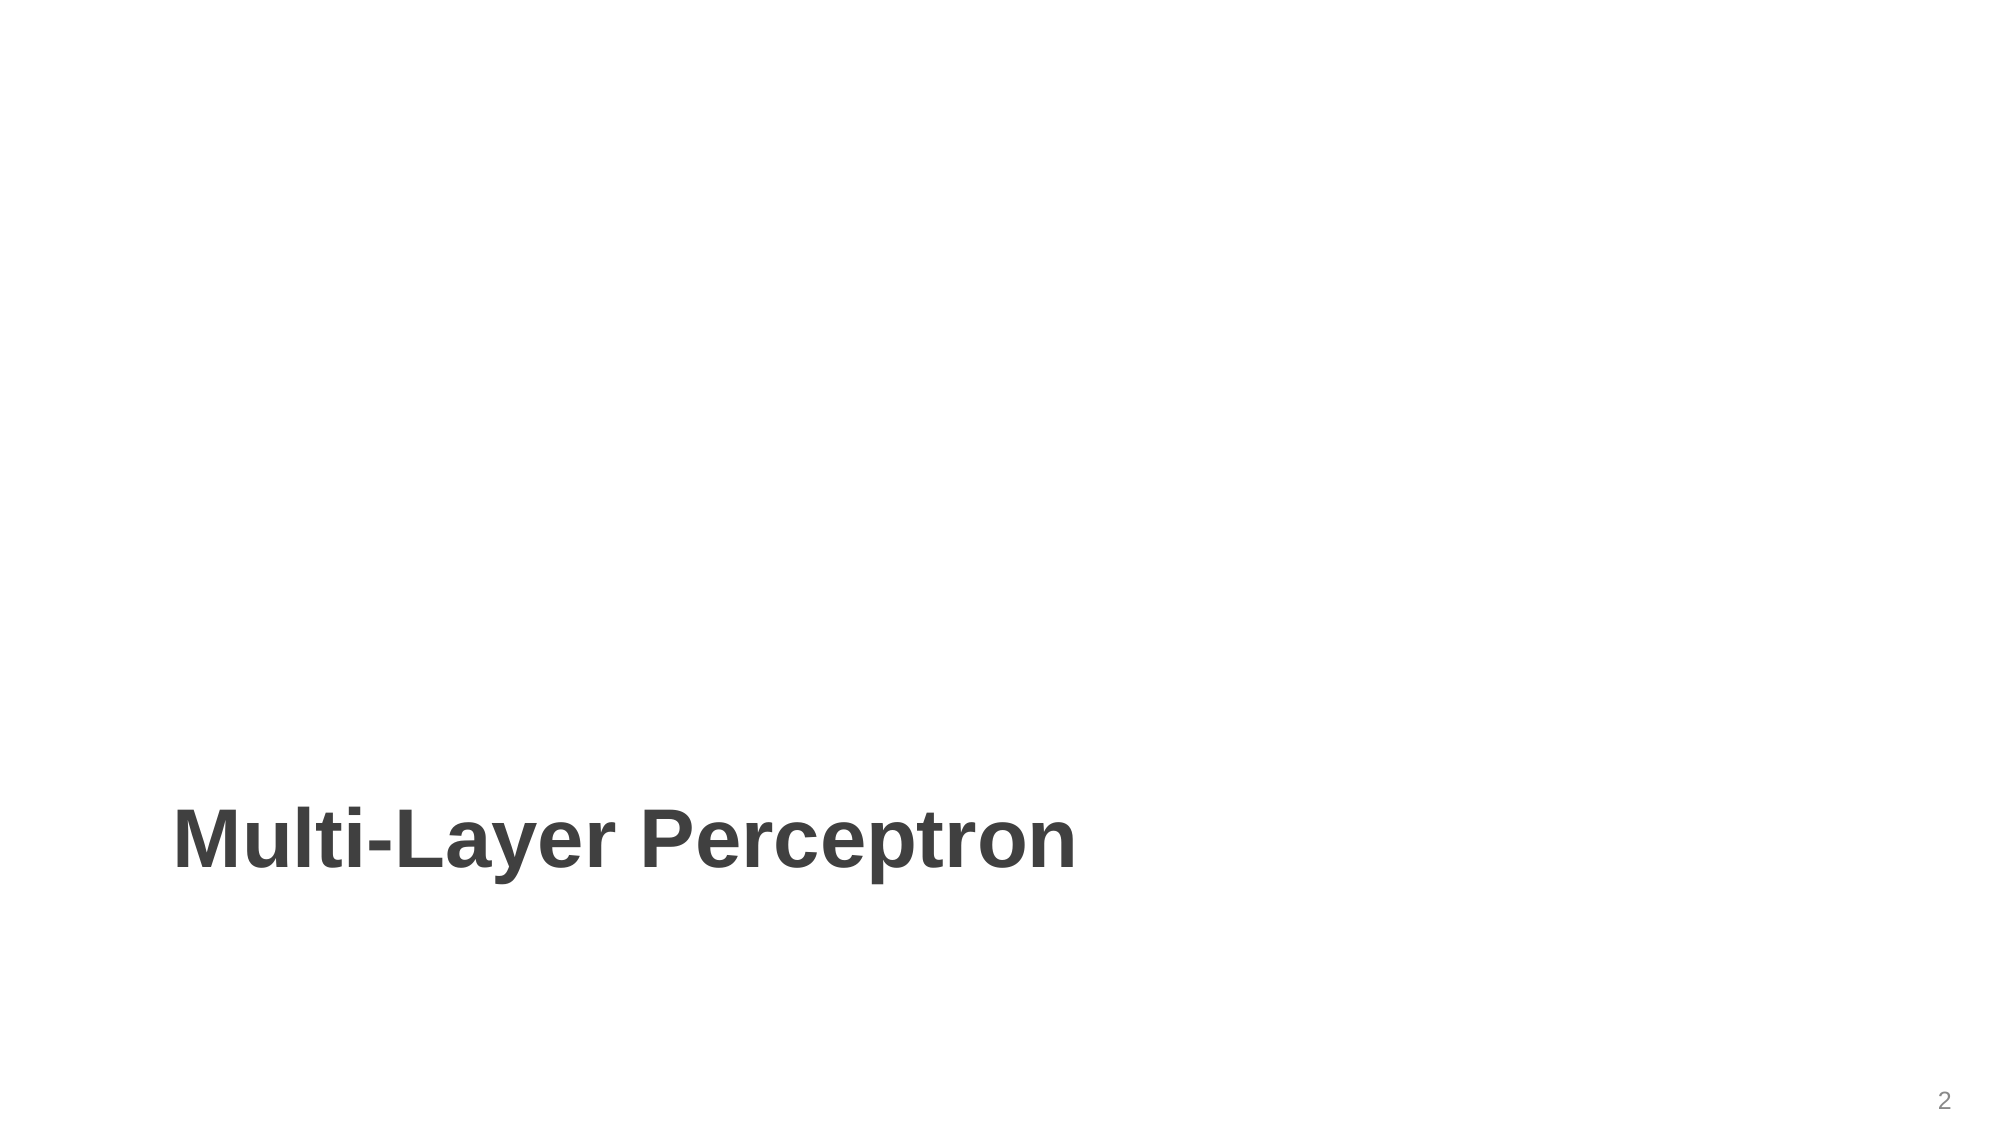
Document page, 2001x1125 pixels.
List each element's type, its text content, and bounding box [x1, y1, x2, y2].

title Multi-Layer Perceptron [157, 722, 1859, 947]
slide_number 2 [1897, 1081, 1993, 1123]
